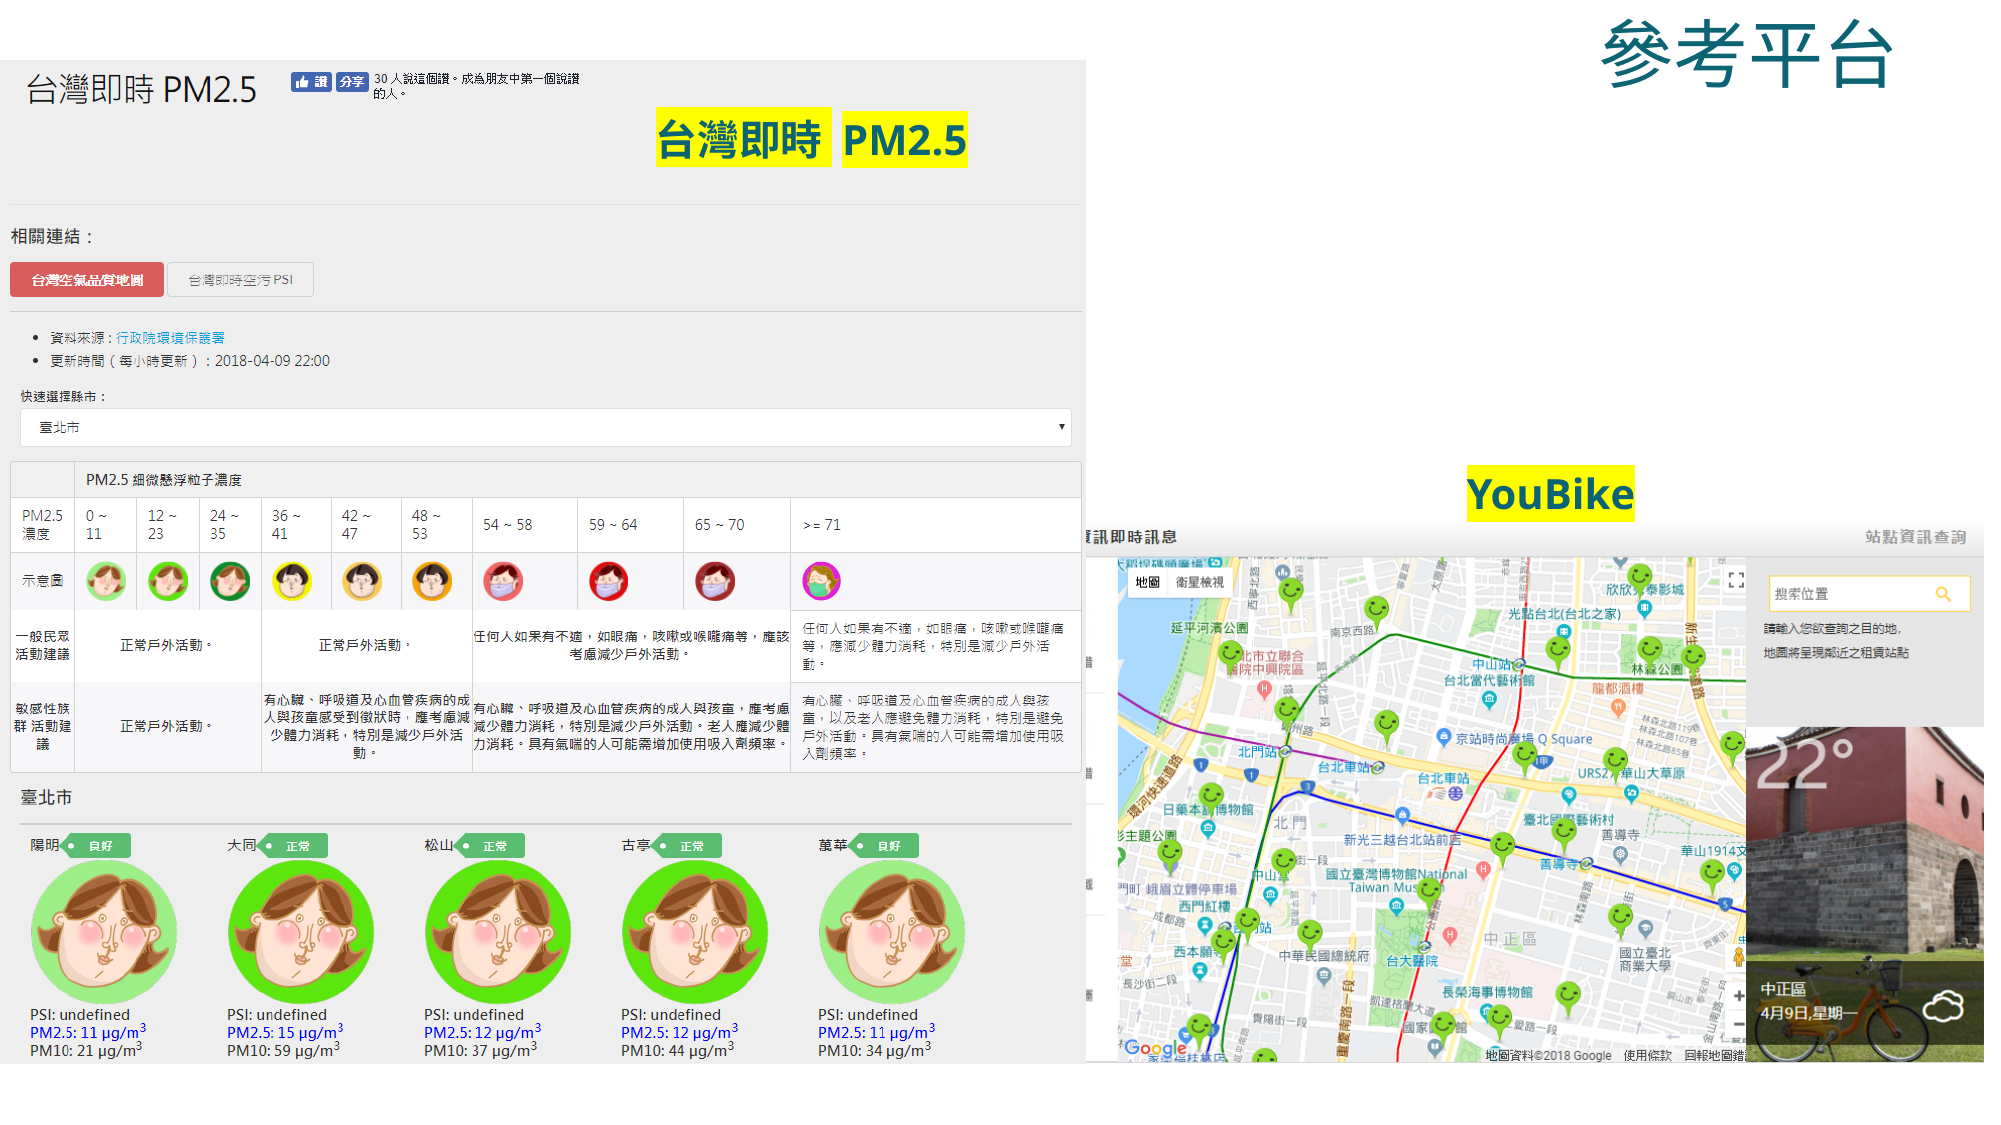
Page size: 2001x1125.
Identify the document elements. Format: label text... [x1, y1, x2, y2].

title YouBike [1451, 460, 1827, 518]
picture [1086, 519, 1986, 1064]
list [0, 60, 1086, 1064]
title 參考平台 [1583, 0, 1975, 150]
